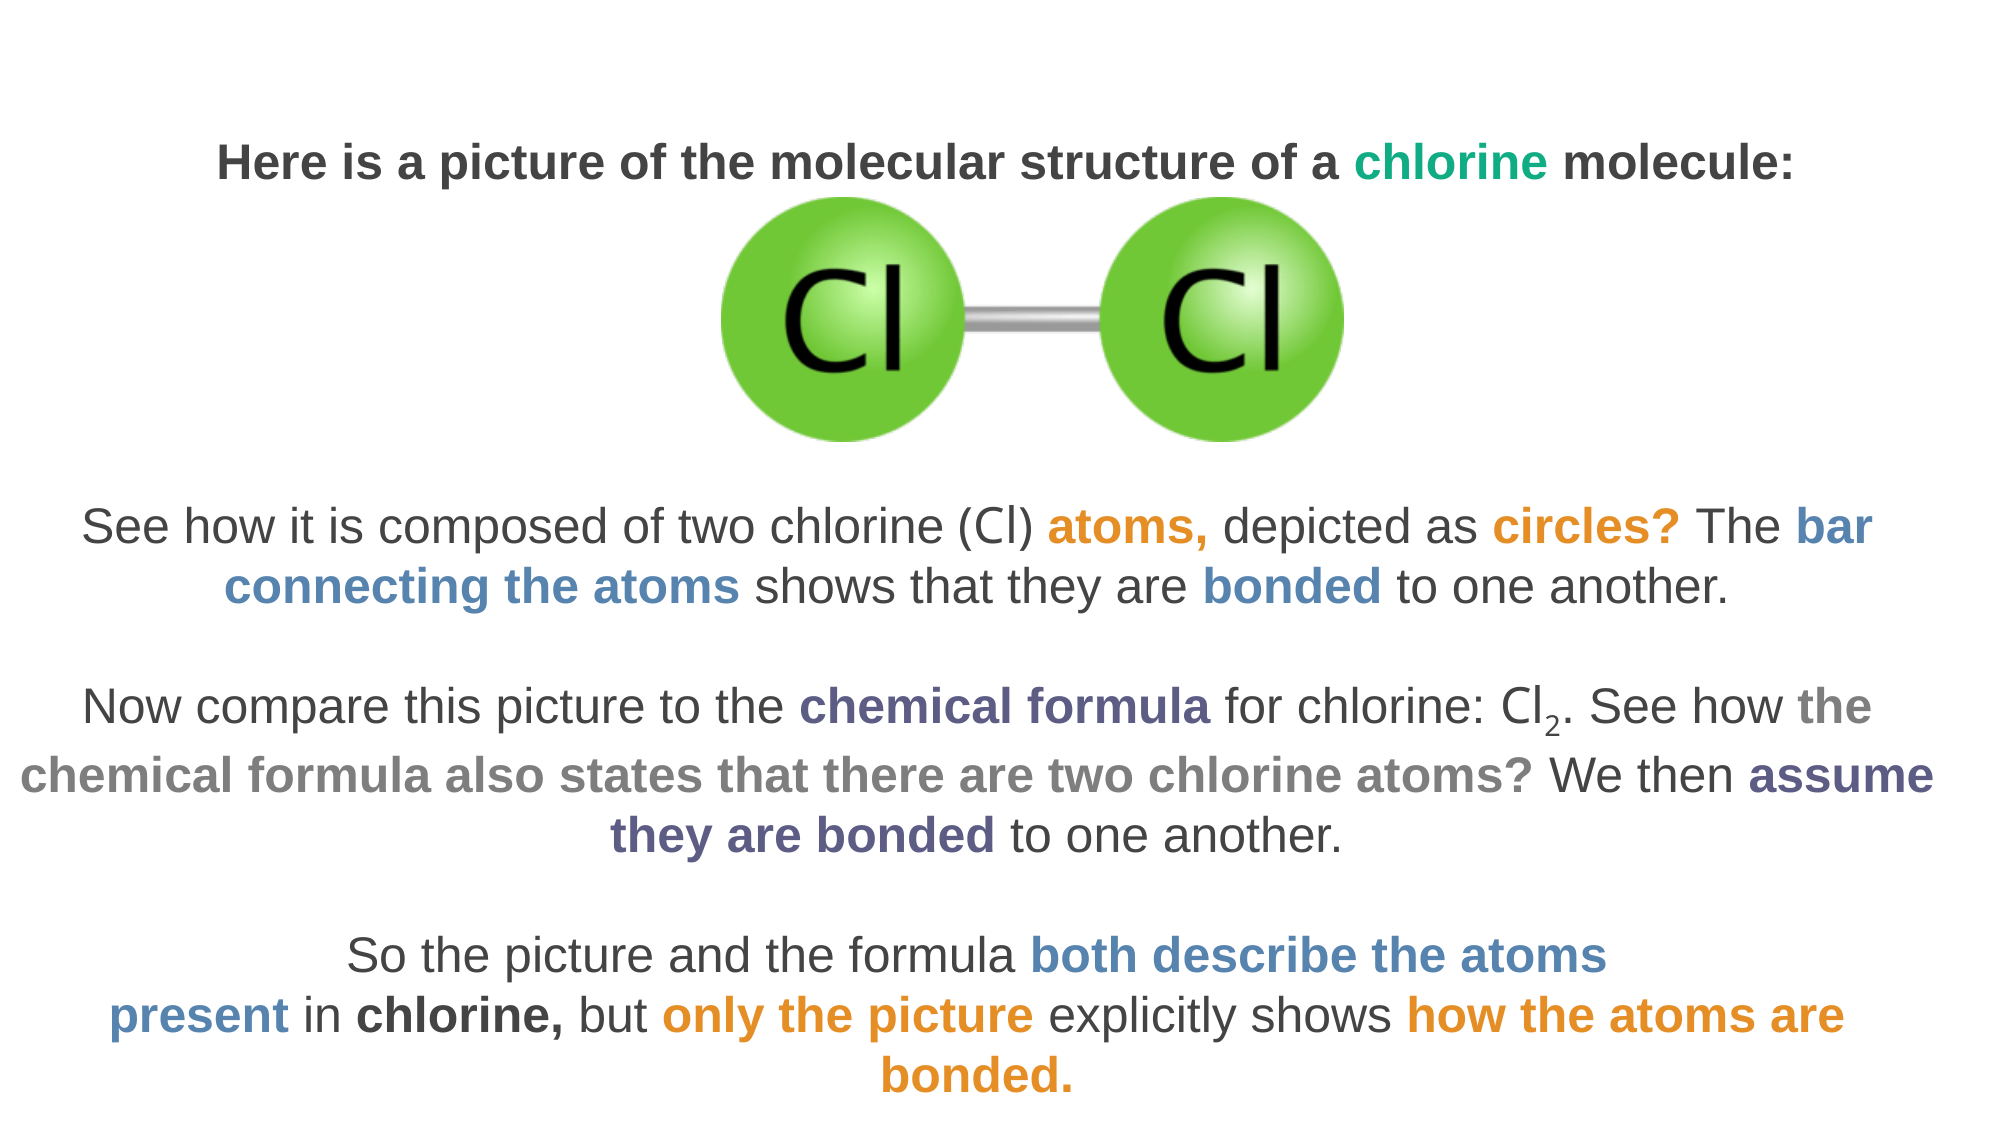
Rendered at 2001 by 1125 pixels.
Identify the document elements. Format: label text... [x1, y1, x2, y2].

text_box Here is a picture of the molecular structure of a chlorine molecule: [110, 121, 1903, 197]
picture [721, 197, 1344, 442]
text_box See how it is composed of two chlorine (Cl) atoms, depicted as circles? The bar connecting the atoms shows that they are bonded to one another. Now compare this picture to the chemical formula for chlorine: Cl2​. See how the chemical formula also states that there are two chlorine atoms? We then assume they are bonded to one another. So the picture and the formula both describe the atoms present in chlorine, but only the picture explicitly shows how the atoms are bonded. [0, 486, 1955, 1110]
